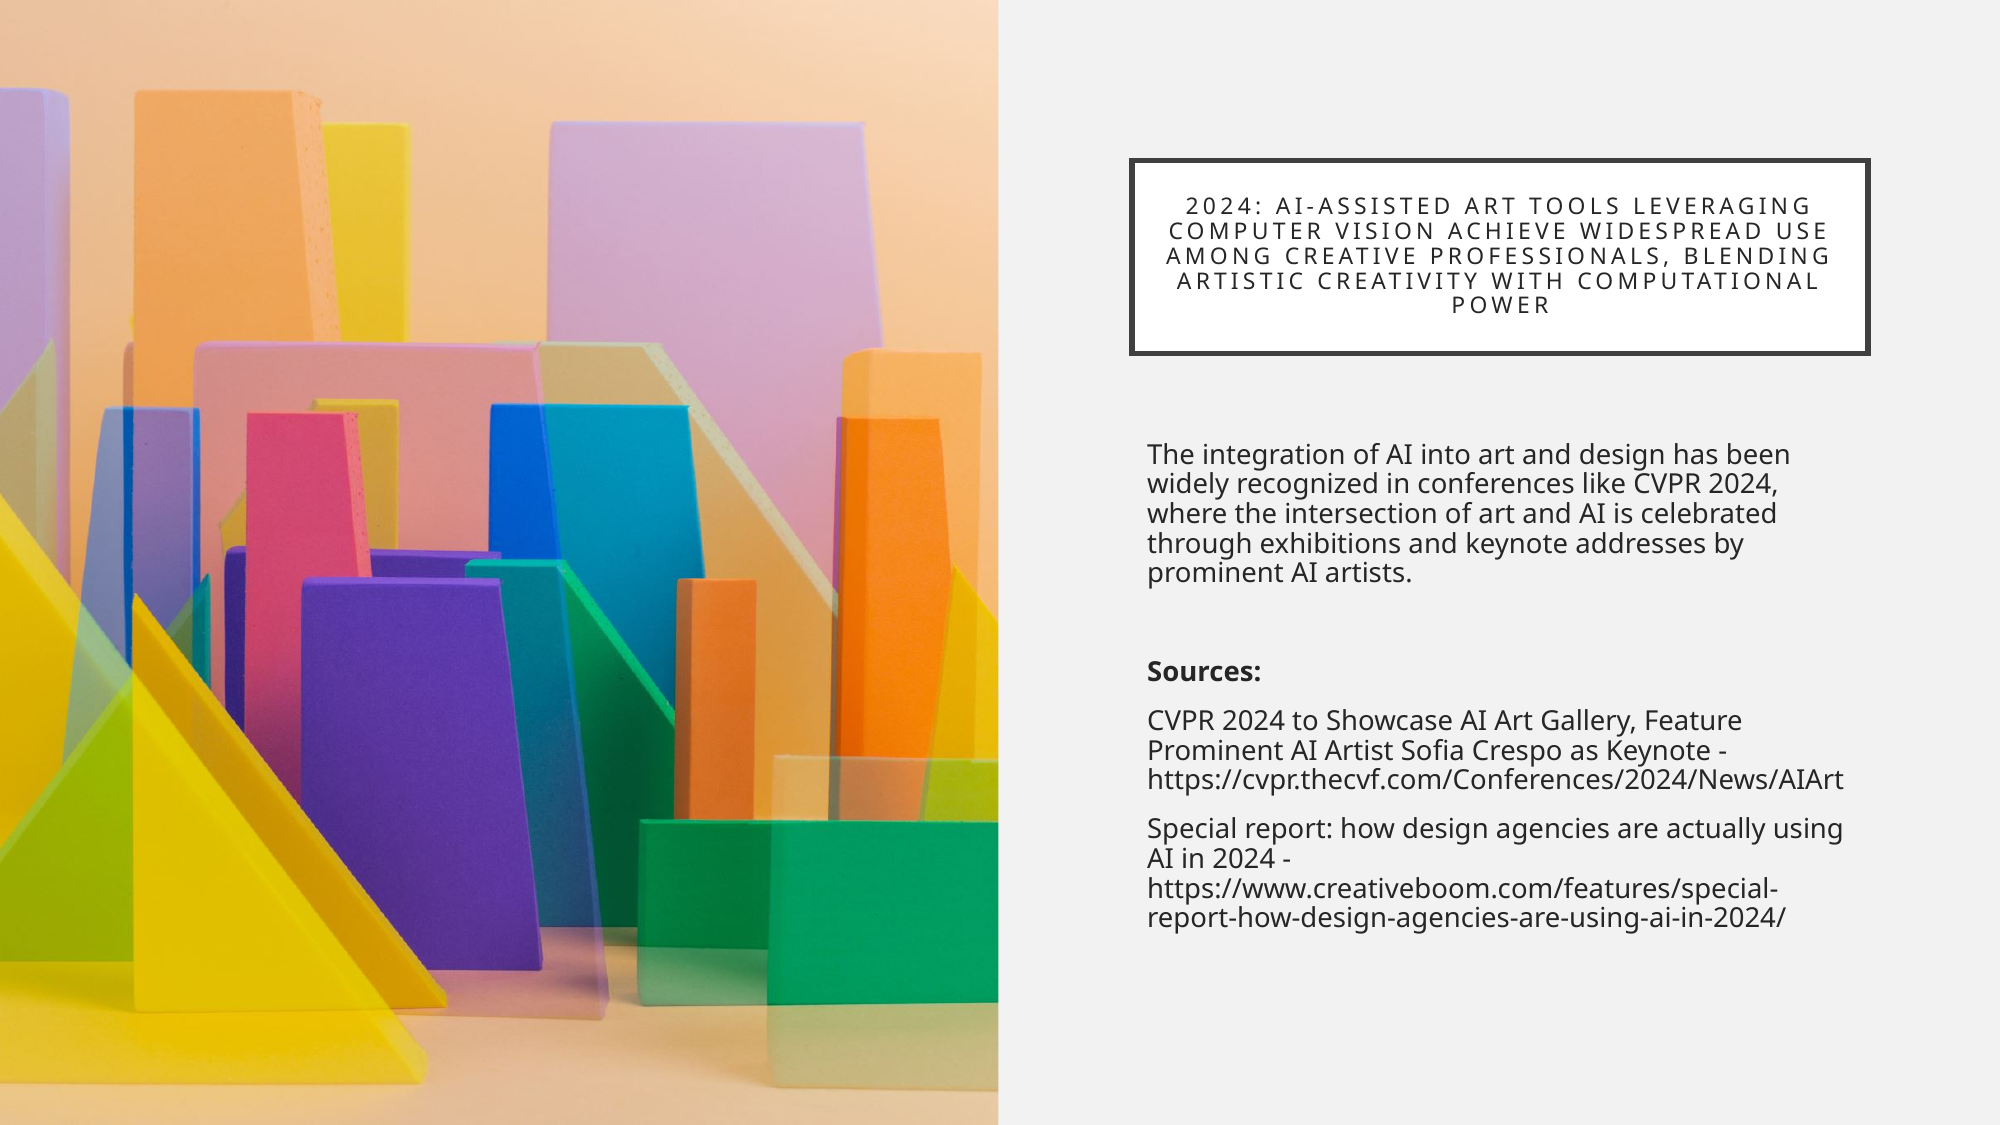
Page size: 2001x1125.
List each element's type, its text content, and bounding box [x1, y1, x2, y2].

list The integration of AI into art and design has been widely recognized in conferences like CVPR 2024, where the intersection of art and AI is celebrated through exhibitions and keynote addresses by prominent AI artists. Sources: CVPR 2024 to Showcase AI Art Gallery, Feature Prominent AI Artist Sofia Crespo as Keynote - https://cvpr.thecvf.com/Conferences/2024/News/AIArt Special report: how design agencies are actually using AI in 2024 - https://www.creativeboom.com/features/special-report-how-design-agencies-are-using-ai-in-2024/ [1132, 433, 1868, 968]
title 2024: AI-assisted art tools leveraging computer vision achieve widespread use among creative professionals, blending artistic creativity with computational power [1129, 158, 1871, 356]
picture [0, 0, 999, 1125]
